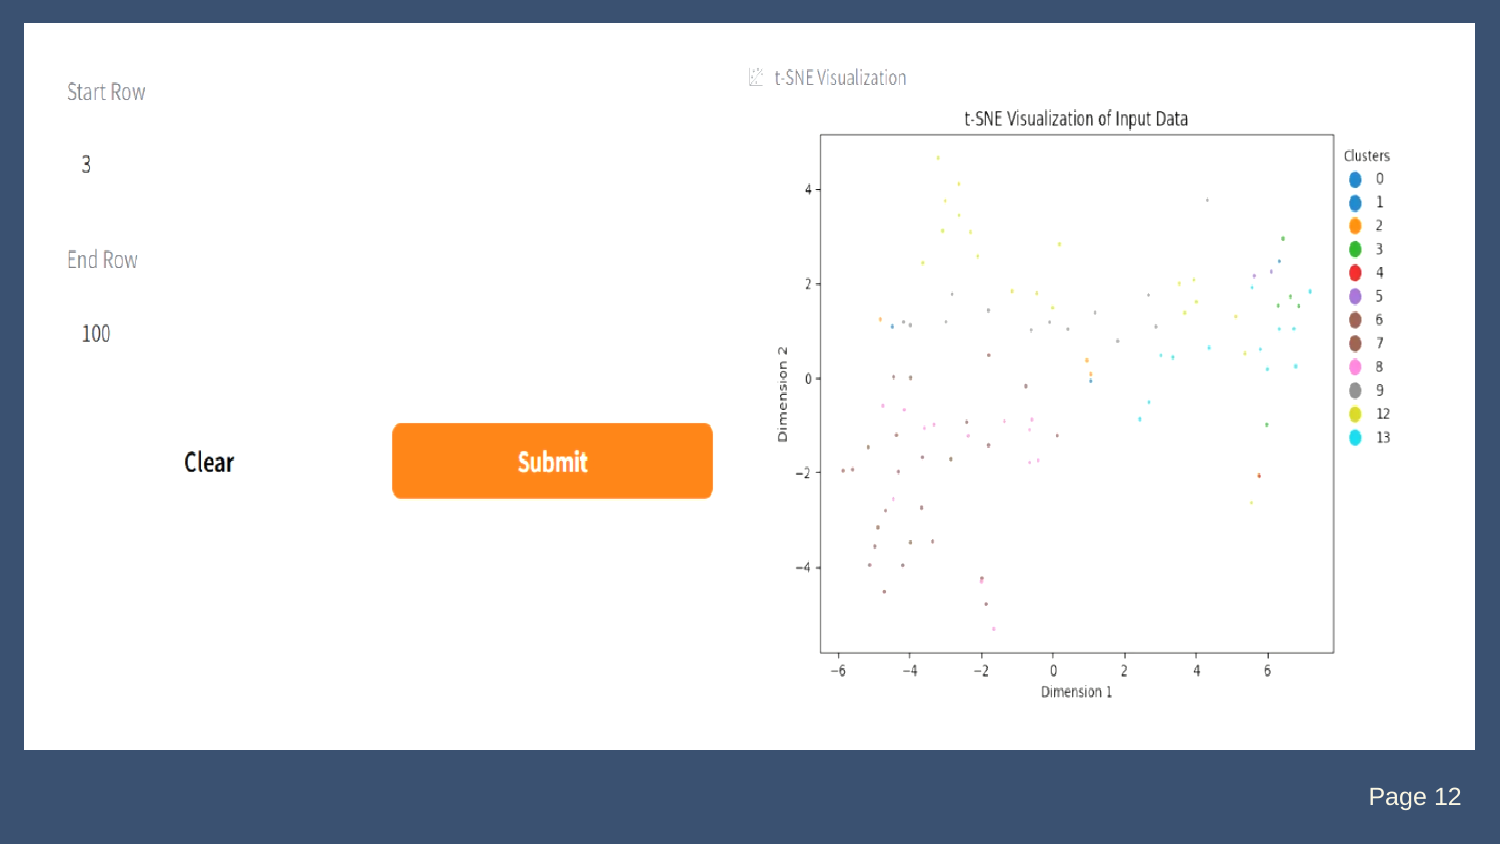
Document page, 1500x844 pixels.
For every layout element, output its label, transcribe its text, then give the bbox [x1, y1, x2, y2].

text_box Page 12 [1353, 765, 1500, 822]
picture [24, 23, 1476, 750]
